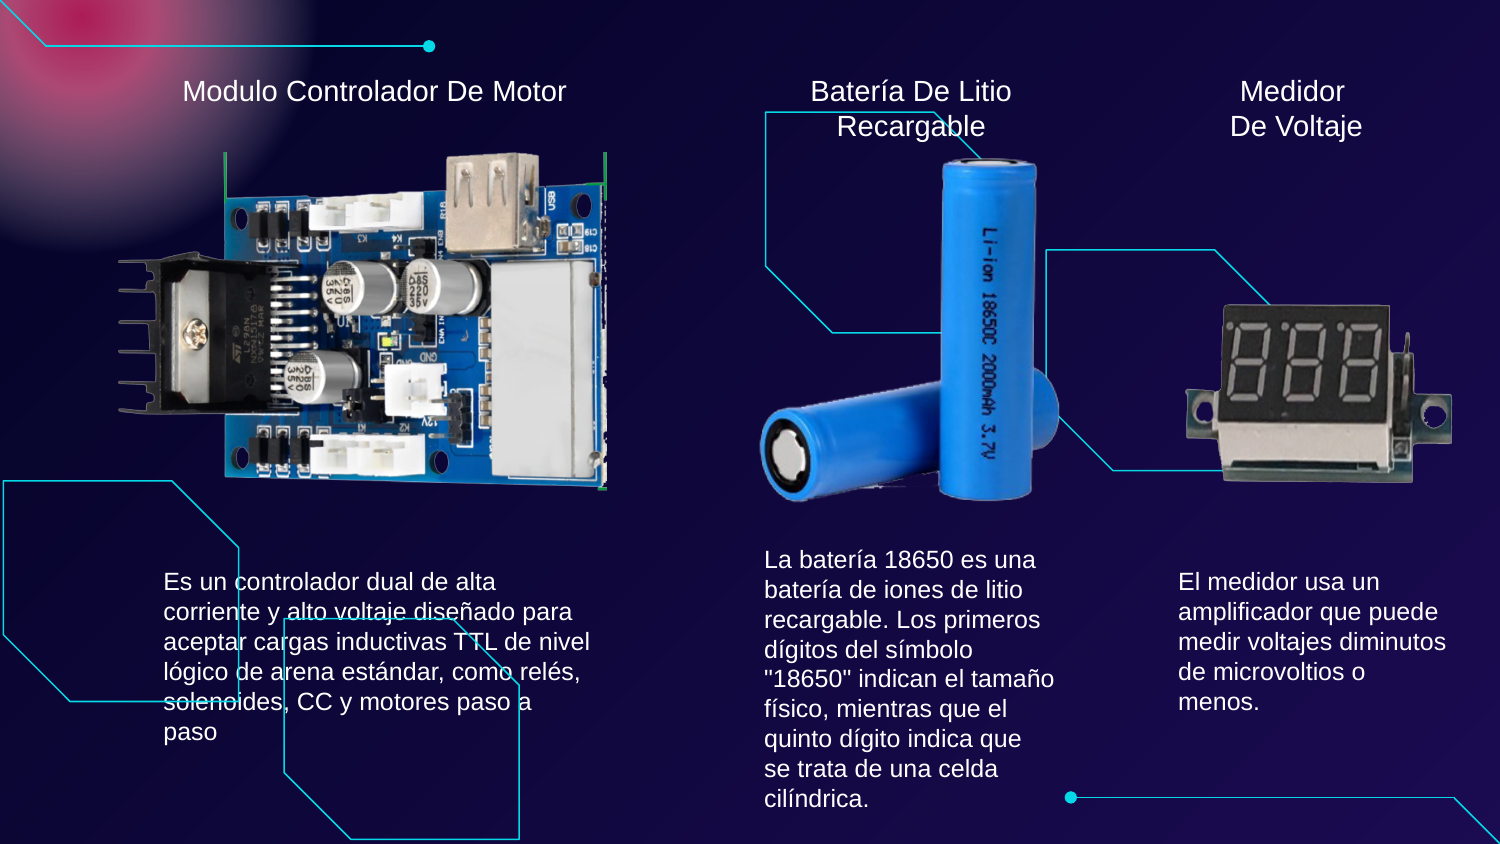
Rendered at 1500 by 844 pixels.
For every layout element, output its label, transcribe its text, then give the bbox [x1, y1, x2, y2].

picture [118, 78, 607, 568]
text_box Batería De Litio Recargable [795, 64, 1028, 150]
text_box [765, 112, 973, 151]
picture [1163, 293, 1476, 515]
text_box [1075, 249, 1257, 471]
text_box [3, 480, 239, 702]
picture [751, 152, 1071, 513]
text_box Medidor De Voltaje [1215, 64, 1379, 150]
text_box Es un controlador dual de alta corriente y alto voltaje diseñado para aceptar cargas inductivas TTL de nivel lógico de arena estándar, como relés, solenoides, CC y motores paso a paso [148, 558, 608, 753]
text_box Modulo Controlador De Motor [167, 64, 583, 115]
text_box [284, 618, 520, 840]
text_box El medidor usa un amplificador que puede medir voltajes diminutos de microvoltios o menos. [1163, 558, 1463, 723]
text_box La batería 18650 es una batería de iones de litio recargable. Los primeros dígitos del símbolo "18650" indican el tamaño físico, mientras que el quinto dígito indica que se trata de una celda cilíndrica. [749, 535, 1071, 821]
